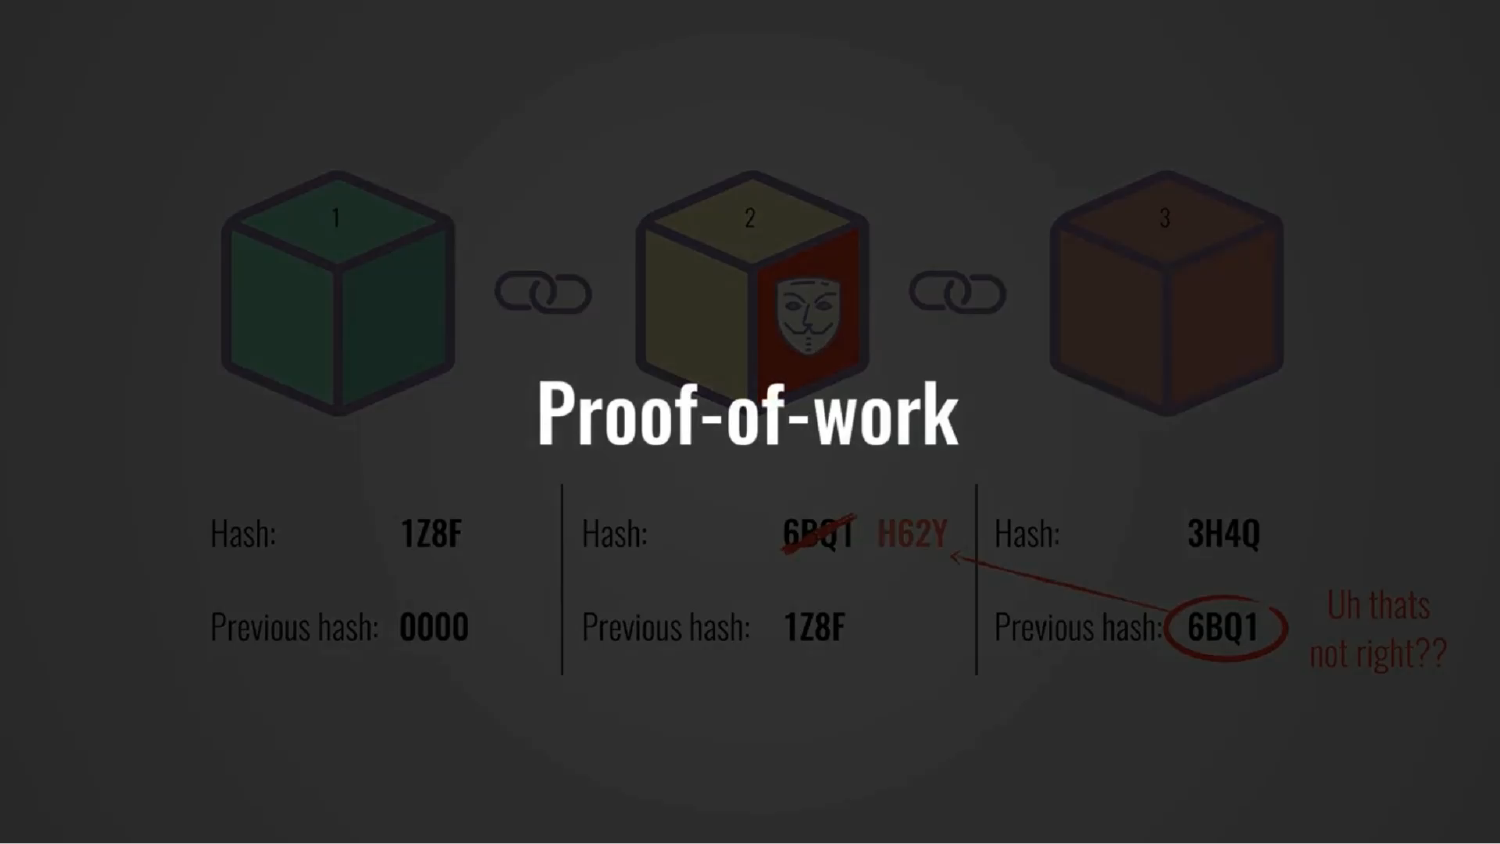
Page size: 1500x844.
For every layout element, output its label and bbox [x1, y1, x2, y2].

text_box [0, 0, 1500, 844]
